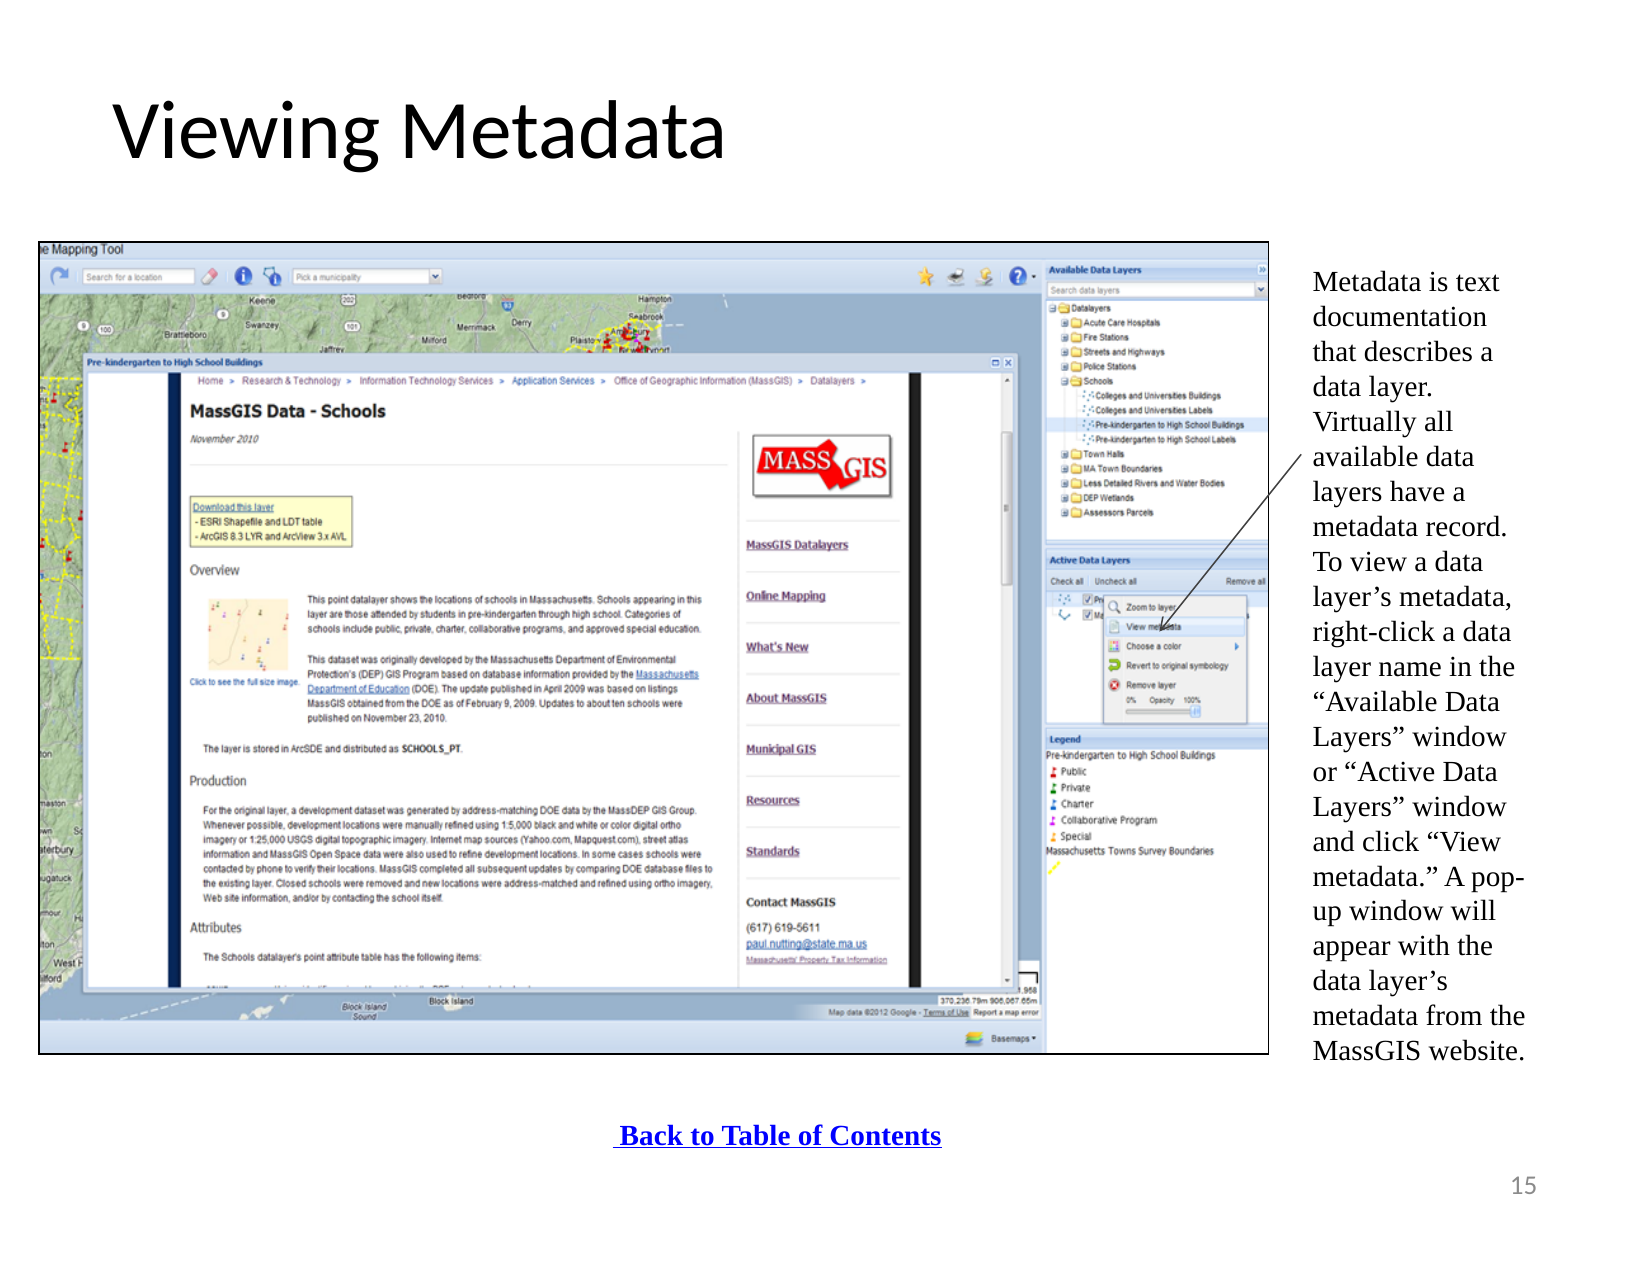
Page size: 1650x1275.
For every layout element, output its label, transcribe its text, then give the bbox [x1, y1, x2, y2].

text_box Metadata is text documentation that describes a data layer. Virtually all available data layers have a metadata record. To view a data layer’s metadata, right-click a data layer name in the “Available Data Layers” window or “Active Data Layers” window and click “View metadata.” A pop-up window will appear with the data layer’s metadata from the MassGIS website. [1312, 262, 1650, 1067]
picture [39, 242, 1269, 1054]
title Viewing Metadata [0, 19, 1650, 232]
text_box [1159, 454, 1302, 632]
text_box Back to Table of Contents [500, 1115, 949, 1186]
